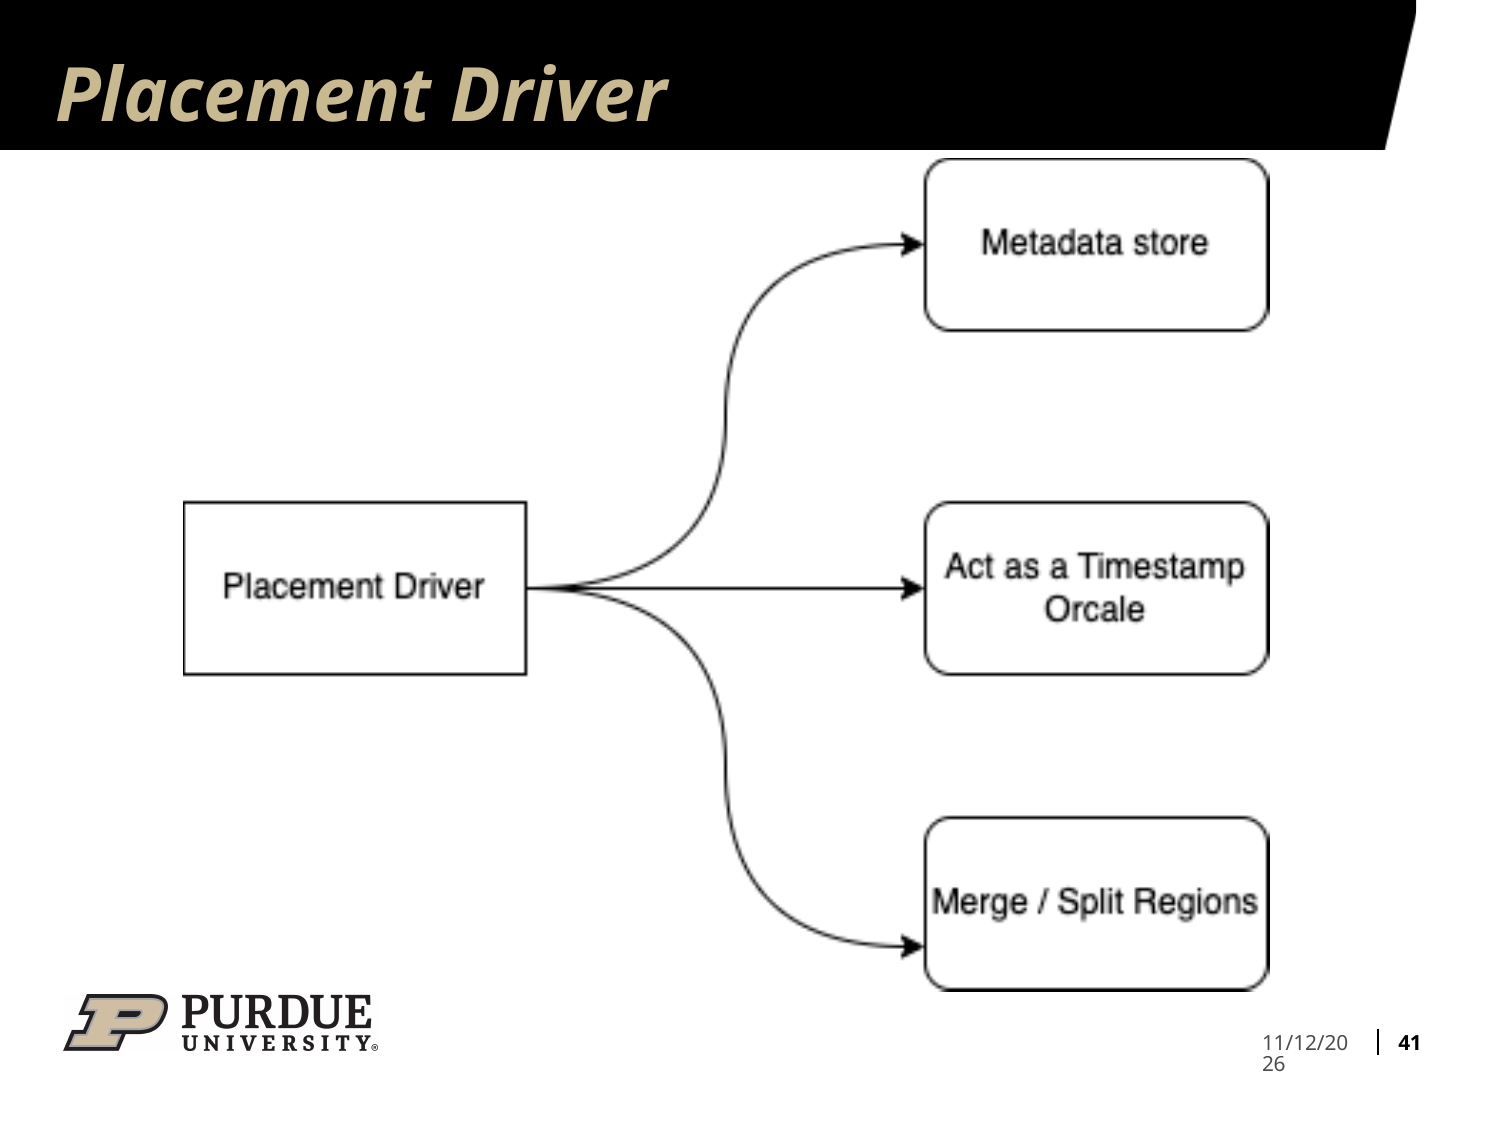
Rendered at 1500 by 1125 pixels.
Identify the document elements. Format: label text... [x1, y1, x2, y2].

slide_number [1247, 1017, 1375, 1071]
picture [183, 158, 1270, 992]
picture [63, 994, 378, 1051]
title Placement Driver [52, 54, 1194, 144]
slide_number 41 [1380, 1013, 1441, 1074]
